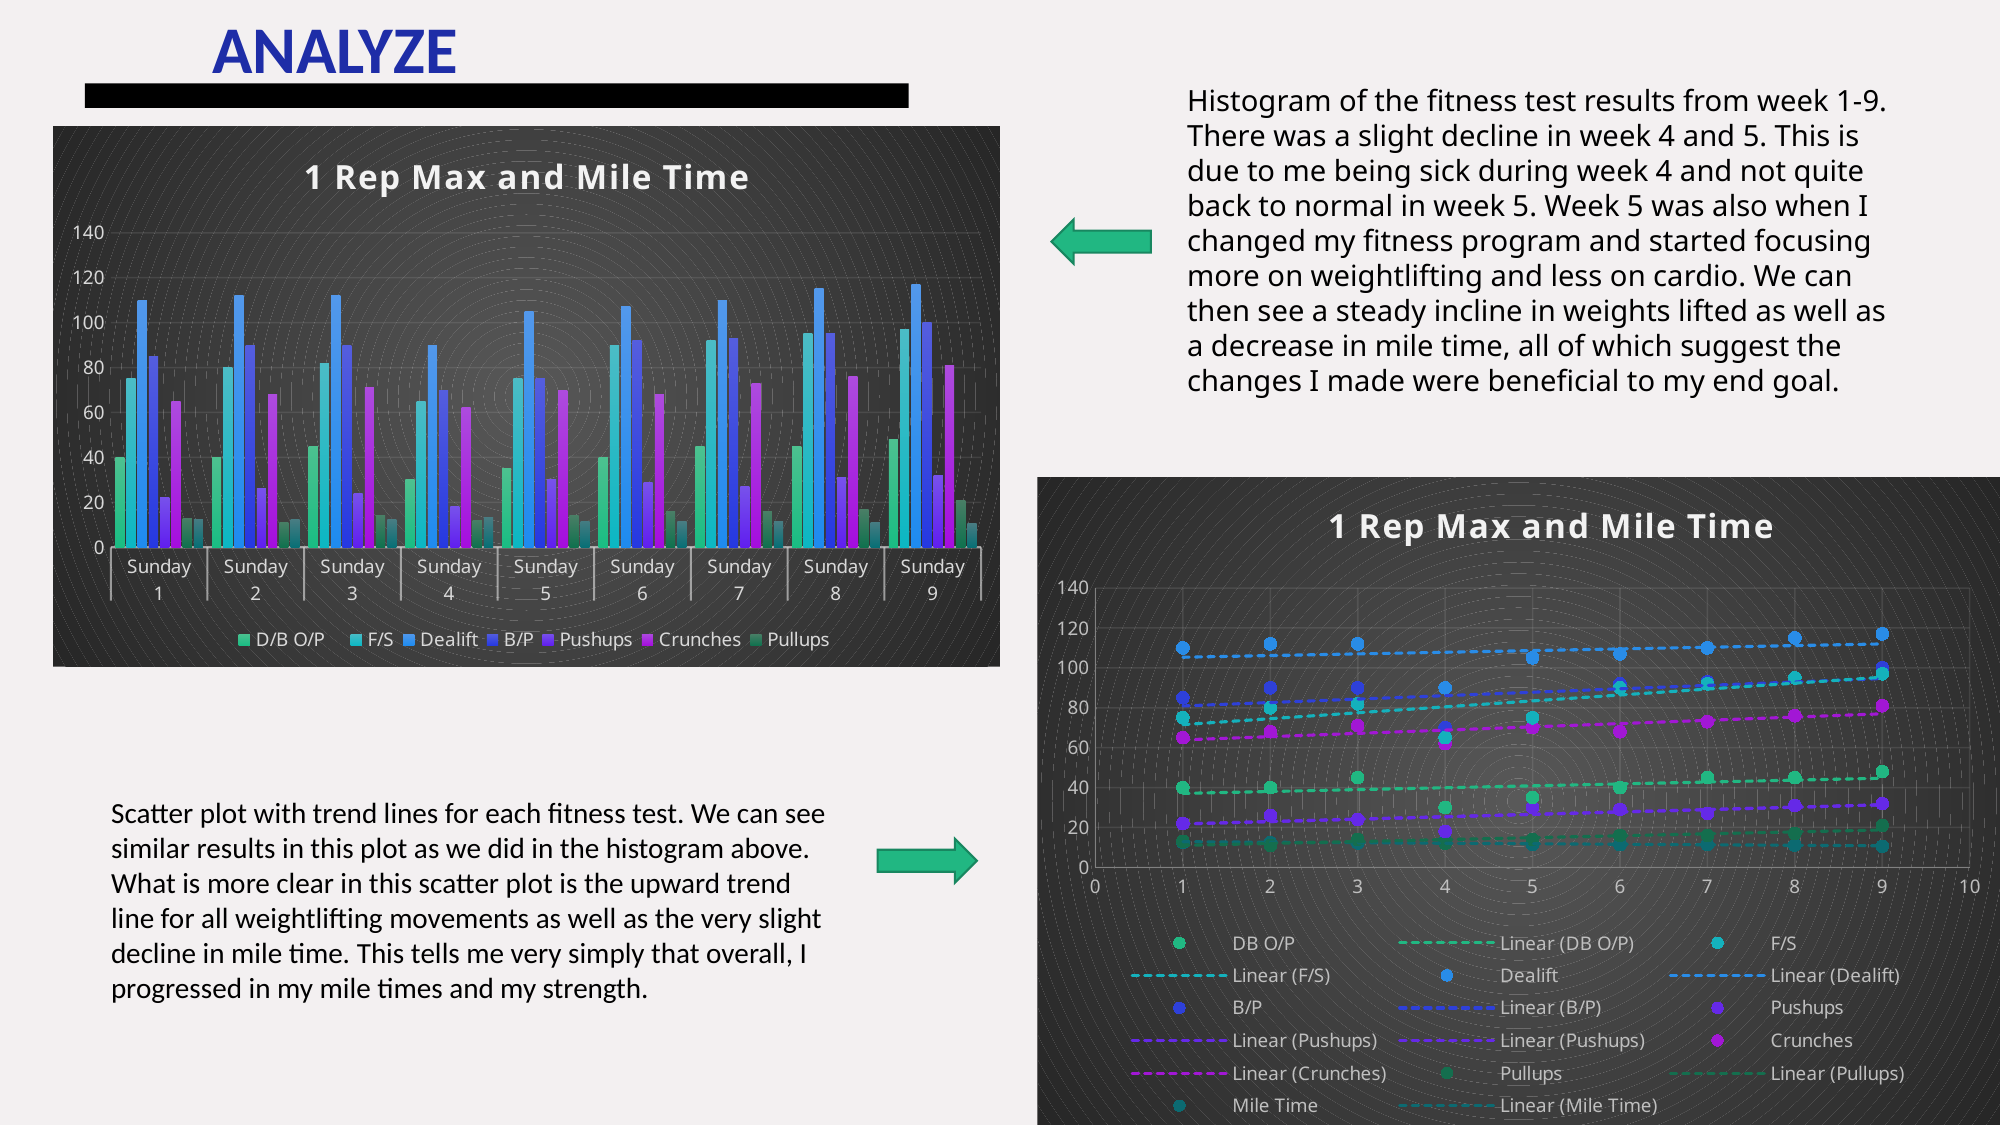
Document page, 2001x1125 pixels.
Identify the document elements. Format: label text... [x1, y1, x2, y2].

text_box Scatter plot with trend lines for each fitness test. We can see similar results in this plot as we did in the histogram above. What is more clear in this scatter plot is the upward trend line for all weightlifting movements as well as the very slight decline in mile time. This tells me very simply that overall, I progressed in my mile times and my strength. [96, 786, 845, 1012]
text_box [876, 836, 979, 886]
chart [1037, 477, 2000, 1125]
text_box [1050, 217, 1152, 267]
chart [52, 126, 1000, 667]
text_box ANALYZE [197, 0, 508, 95]
text_box Histogram of the fitness test results from week 1-9. There was a slight decline in week 4 and 5. This is due to me being sick during week 4 and not quite back to normal in week 5. Week 5 was also when I changed my fitness program and started focusing more on weightlifting and less on cardio. We can then see a steady incline in weights lifted as well as a decrease in mile time, all of which suggest the changes I made were beneficial to my end goal. [1172, 74, 1907, 405]
